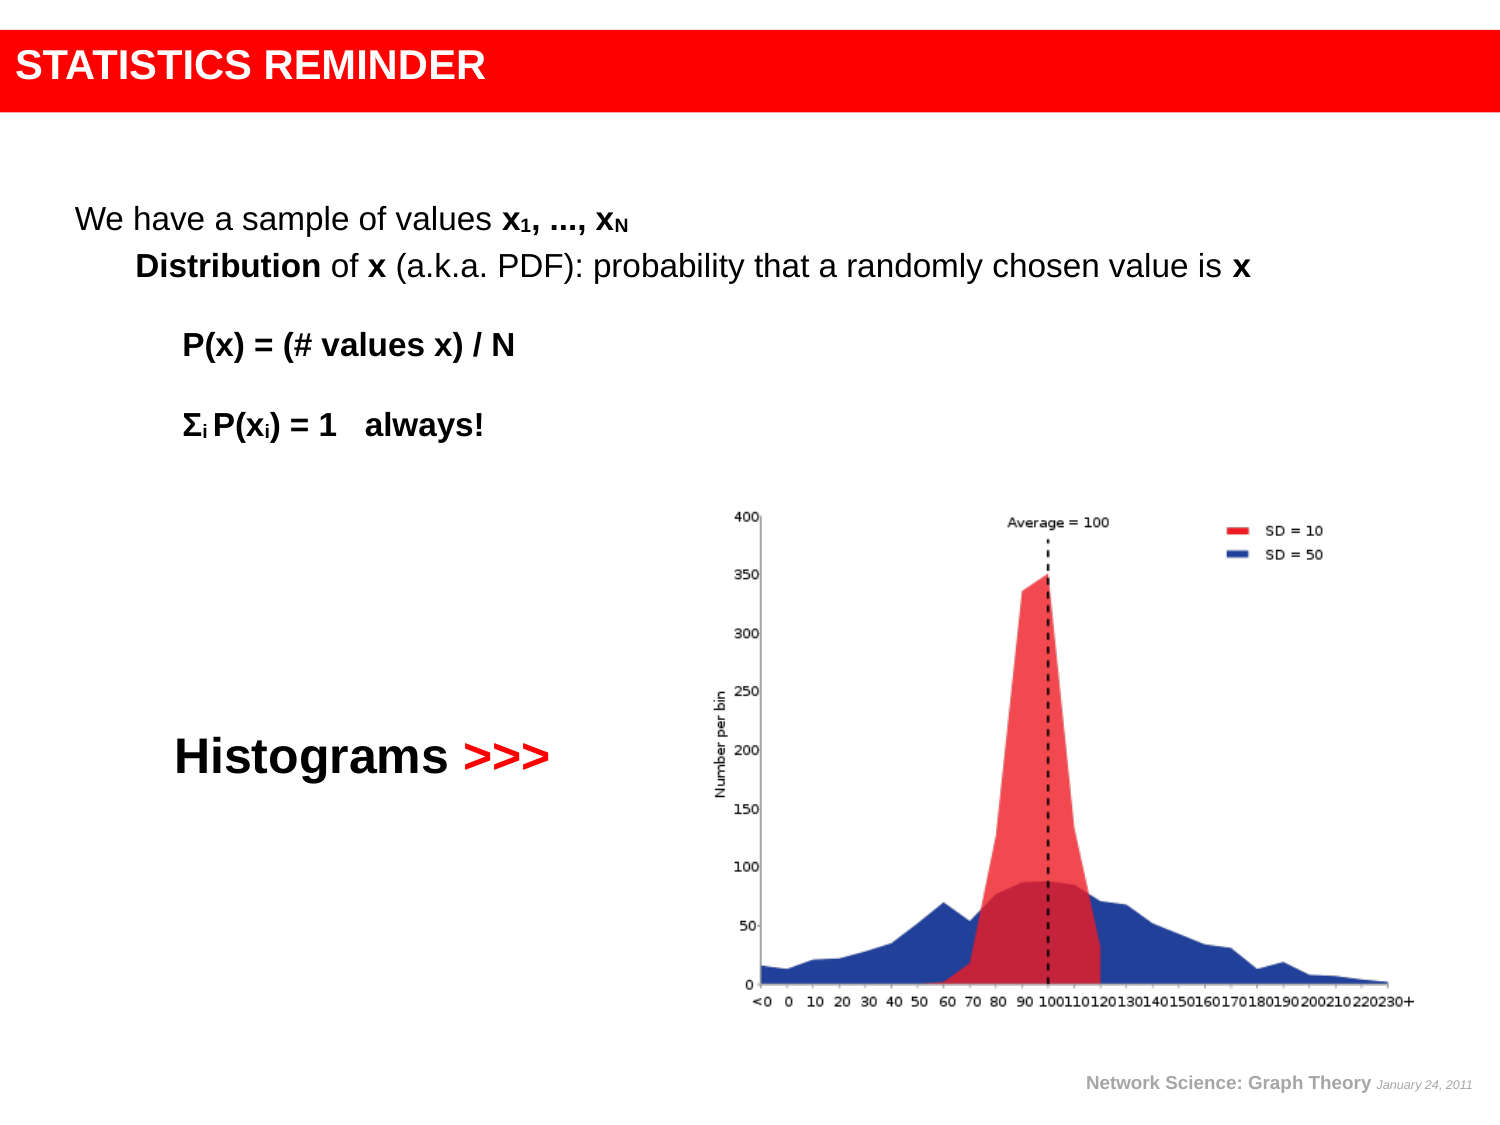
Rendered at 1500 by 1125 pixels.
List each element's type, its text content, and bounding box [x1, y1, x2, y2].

text_box Network Science: Graph Theory January 24, 2011 [1062, 1062, 1488, 1101]
list We have a sample of values x1, ..., xN Distribution of x (a.k.a. PDF): probability that a randomly chosen value is x P(x) = (# values x) / N Σi P(xi) = 1 always! [11, 189, 1309, 716]
text_box Histograms >>> [159, 715, 591, 791]
picture [711, 498, 1414, 1019]
text_box STATISTICS REMINDER [0, 29, 1500, 113]
